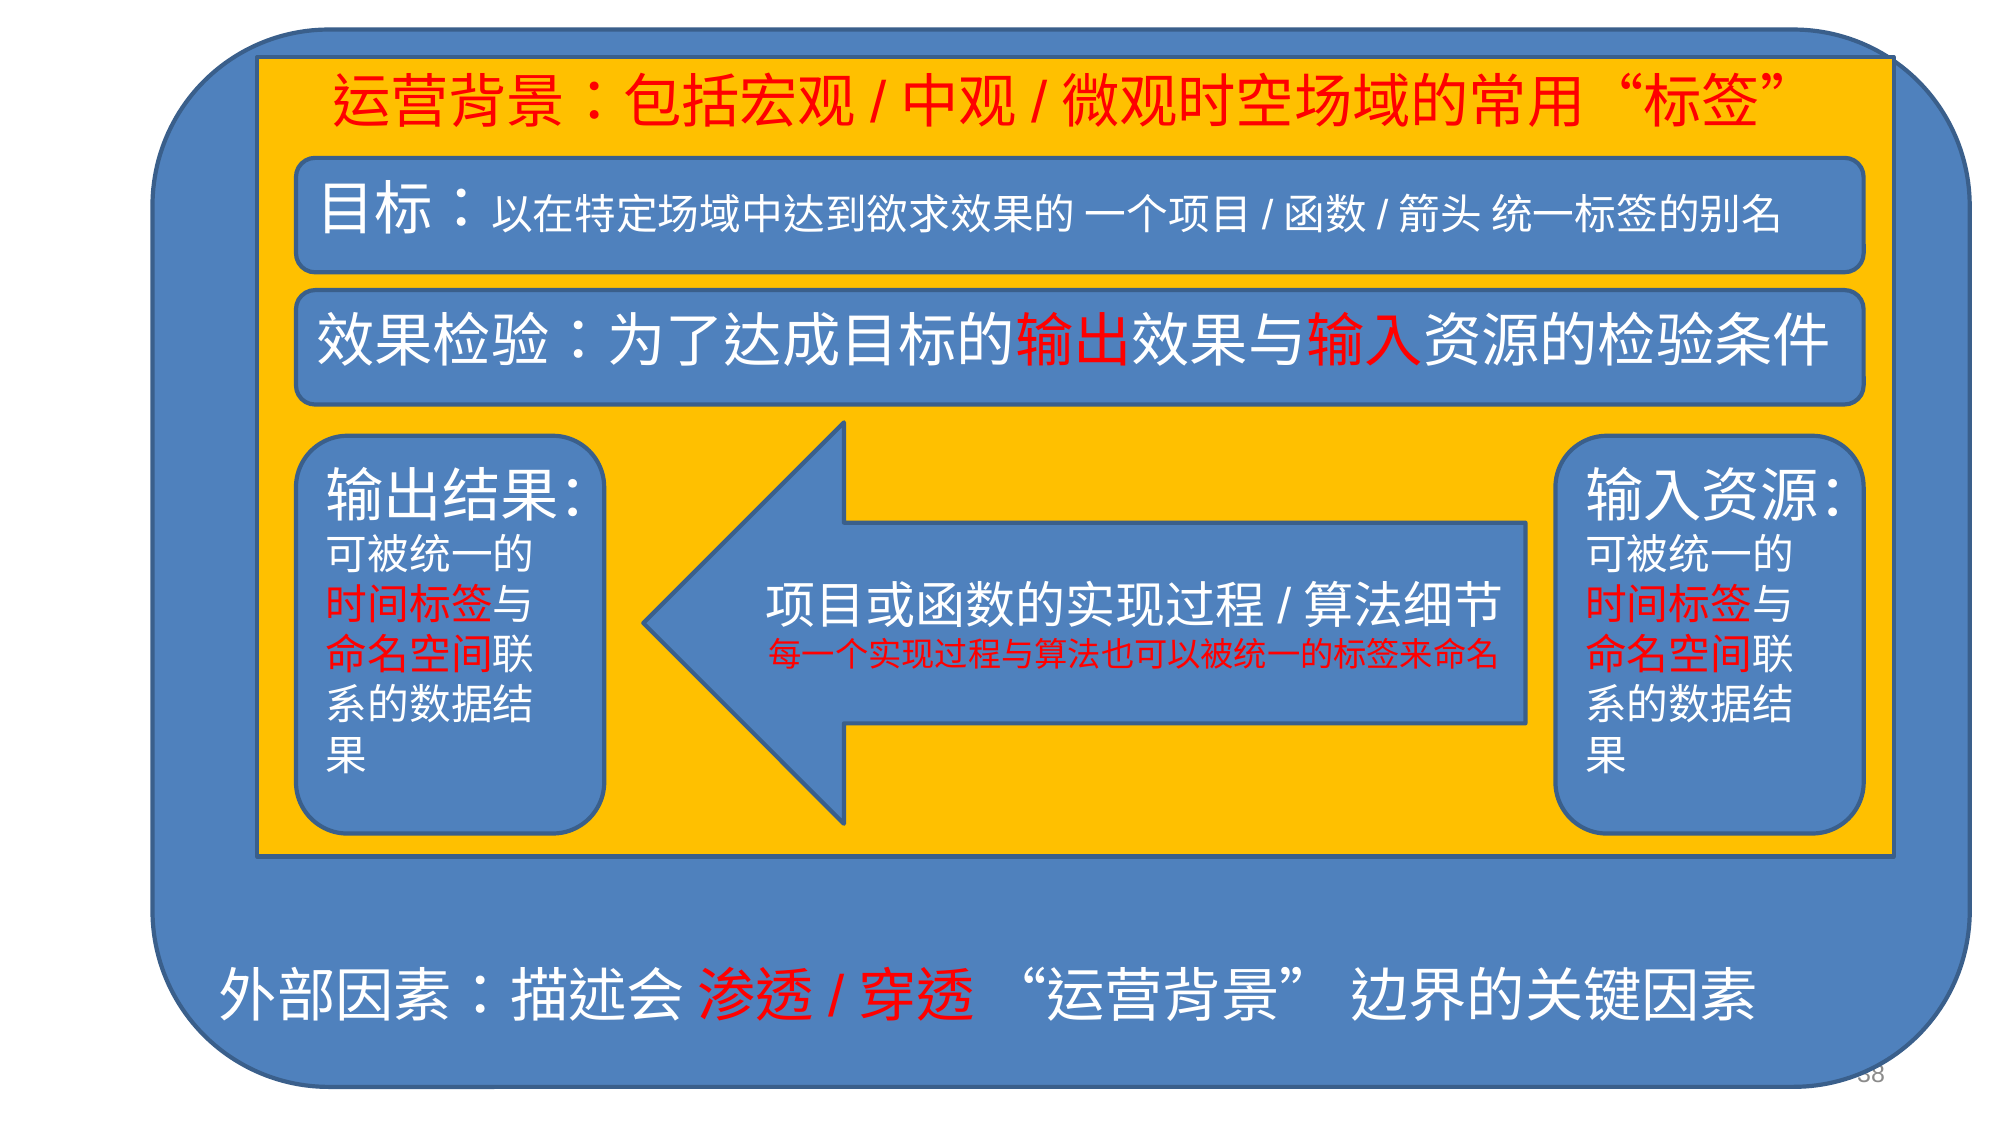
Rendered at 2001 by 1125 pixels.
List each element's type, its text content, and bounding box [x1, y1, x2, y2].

text_box 项目或函数的实现过程/算法细节 每一个实现过程与算法也可以被统一的标签来命名 [641, 420, 1528, 826]
slide_number 38 [1433, 1042, 1900, 1103]
text_box 输出结果： 可被统一的时间标签与命名空间联系的数据结果 [293, 433, 607, 836]
text_box 目标：以在特定场域中达到欲求效果的 一个项目/函数/箭头 统一标签的别名 [293, 155, 1866, 275]
text_box 运营背景：包括宏观/中观/微观时空场域的常用“标签” [255, 55, 1896, 859]
text_box 效果检验：为了达成目标的输出效果与输入资源的检验条件 [293, 287, 1866, 407]
text_box 外部因素：描述会 渗透/穿透 “运营背景” 边界的关键因素 [150, 27, 1972, 1090]
text_box 输入资源： 可被统一的时间标签与命名空间联系的数据结果 [1553, 433, 1866, 836]
